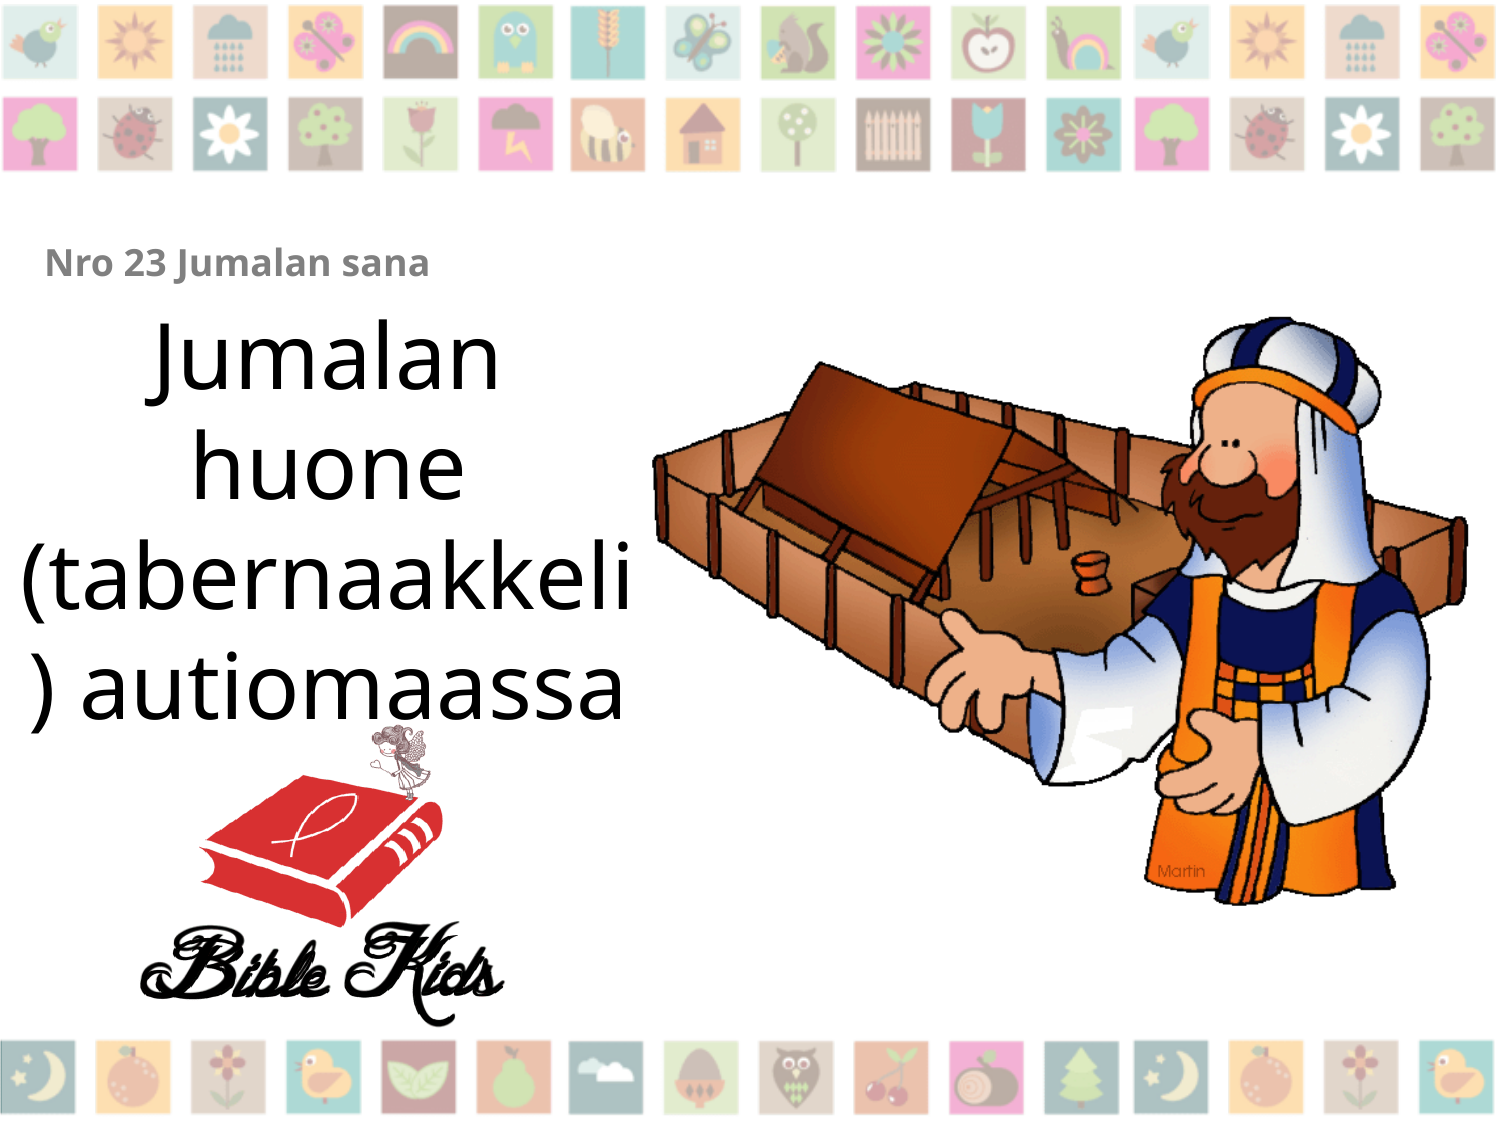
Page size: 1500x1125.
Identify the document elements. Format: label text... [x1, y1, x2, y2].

text_box Jumalan huone (tabernaakkeli) autiomaassa [5, 290, 651, 746]
picture [634, 300, 1484, 923]
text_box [0, 1028, 1500, 1118]
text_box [0, 3, 1500, 181]
text_box Nro 23 Jumalan sana [29, 231, 514, 290]
picture [115, 692, 542, 1056]
